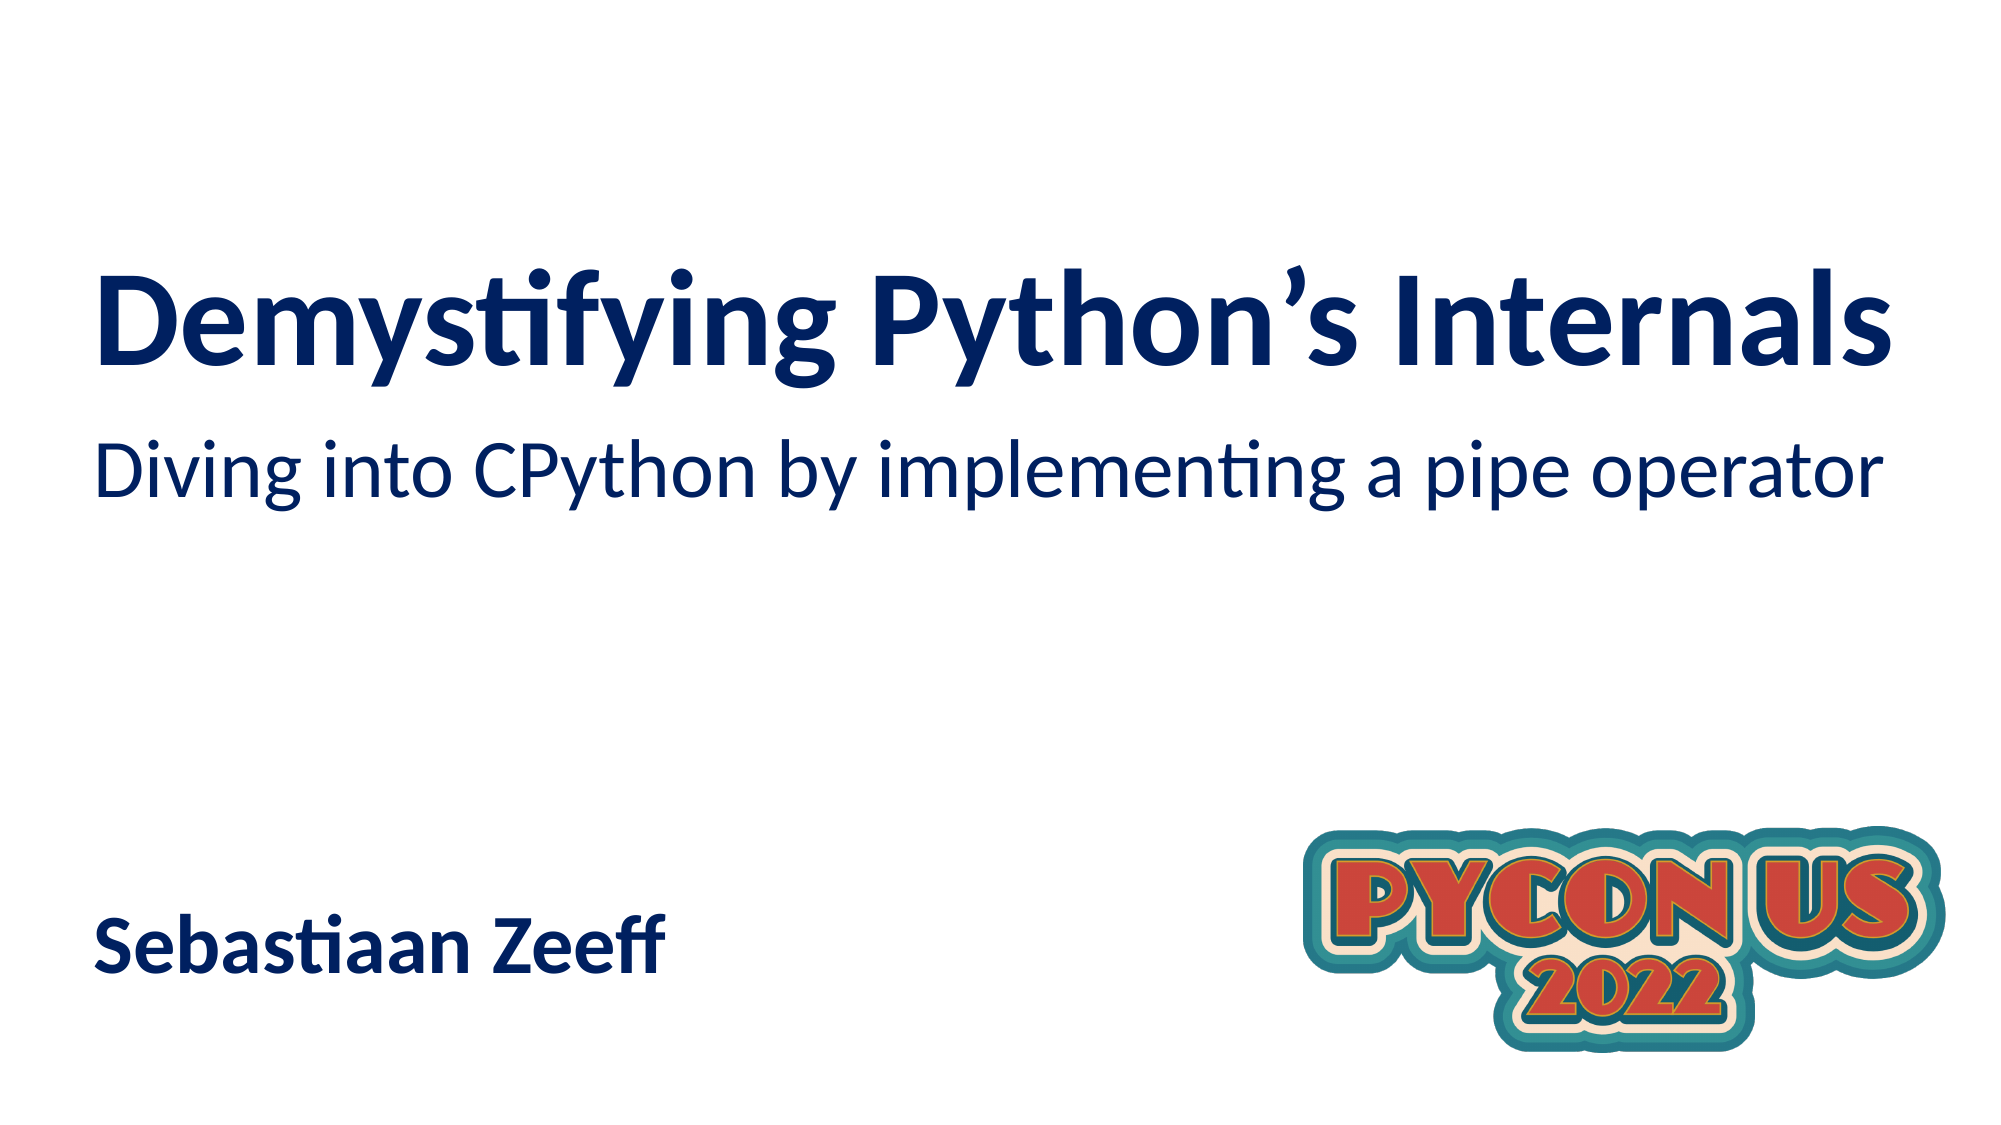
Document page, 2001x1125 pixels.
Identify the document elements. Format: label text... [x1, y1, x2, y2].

subtitle Diving into CPython by implementing a pipe operator [78, 407, 1935, 524]
text_box Sebastiaan Zeeff [78, 881, 1302, 999]
title Demystifying Python’s Internals [78, 249, 1922, 403]
picture [1302, 826, 1946, 1053]
